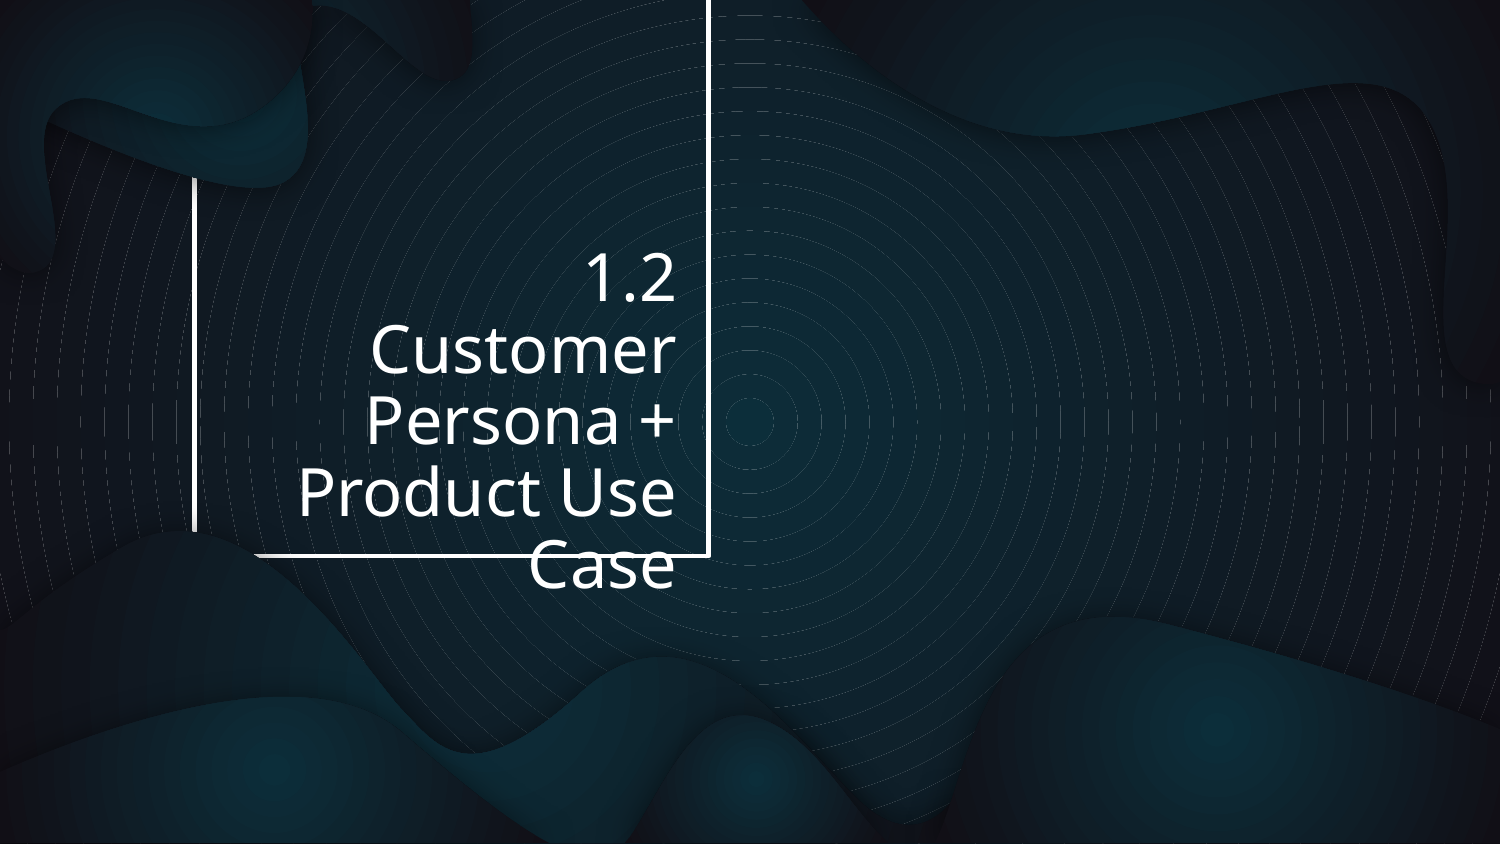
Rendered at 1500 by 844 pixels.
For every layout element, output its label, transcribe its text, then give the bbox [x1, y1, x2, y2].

title 1.2 Customer Persona + Product Use Case [189, 320, 689, 527]
